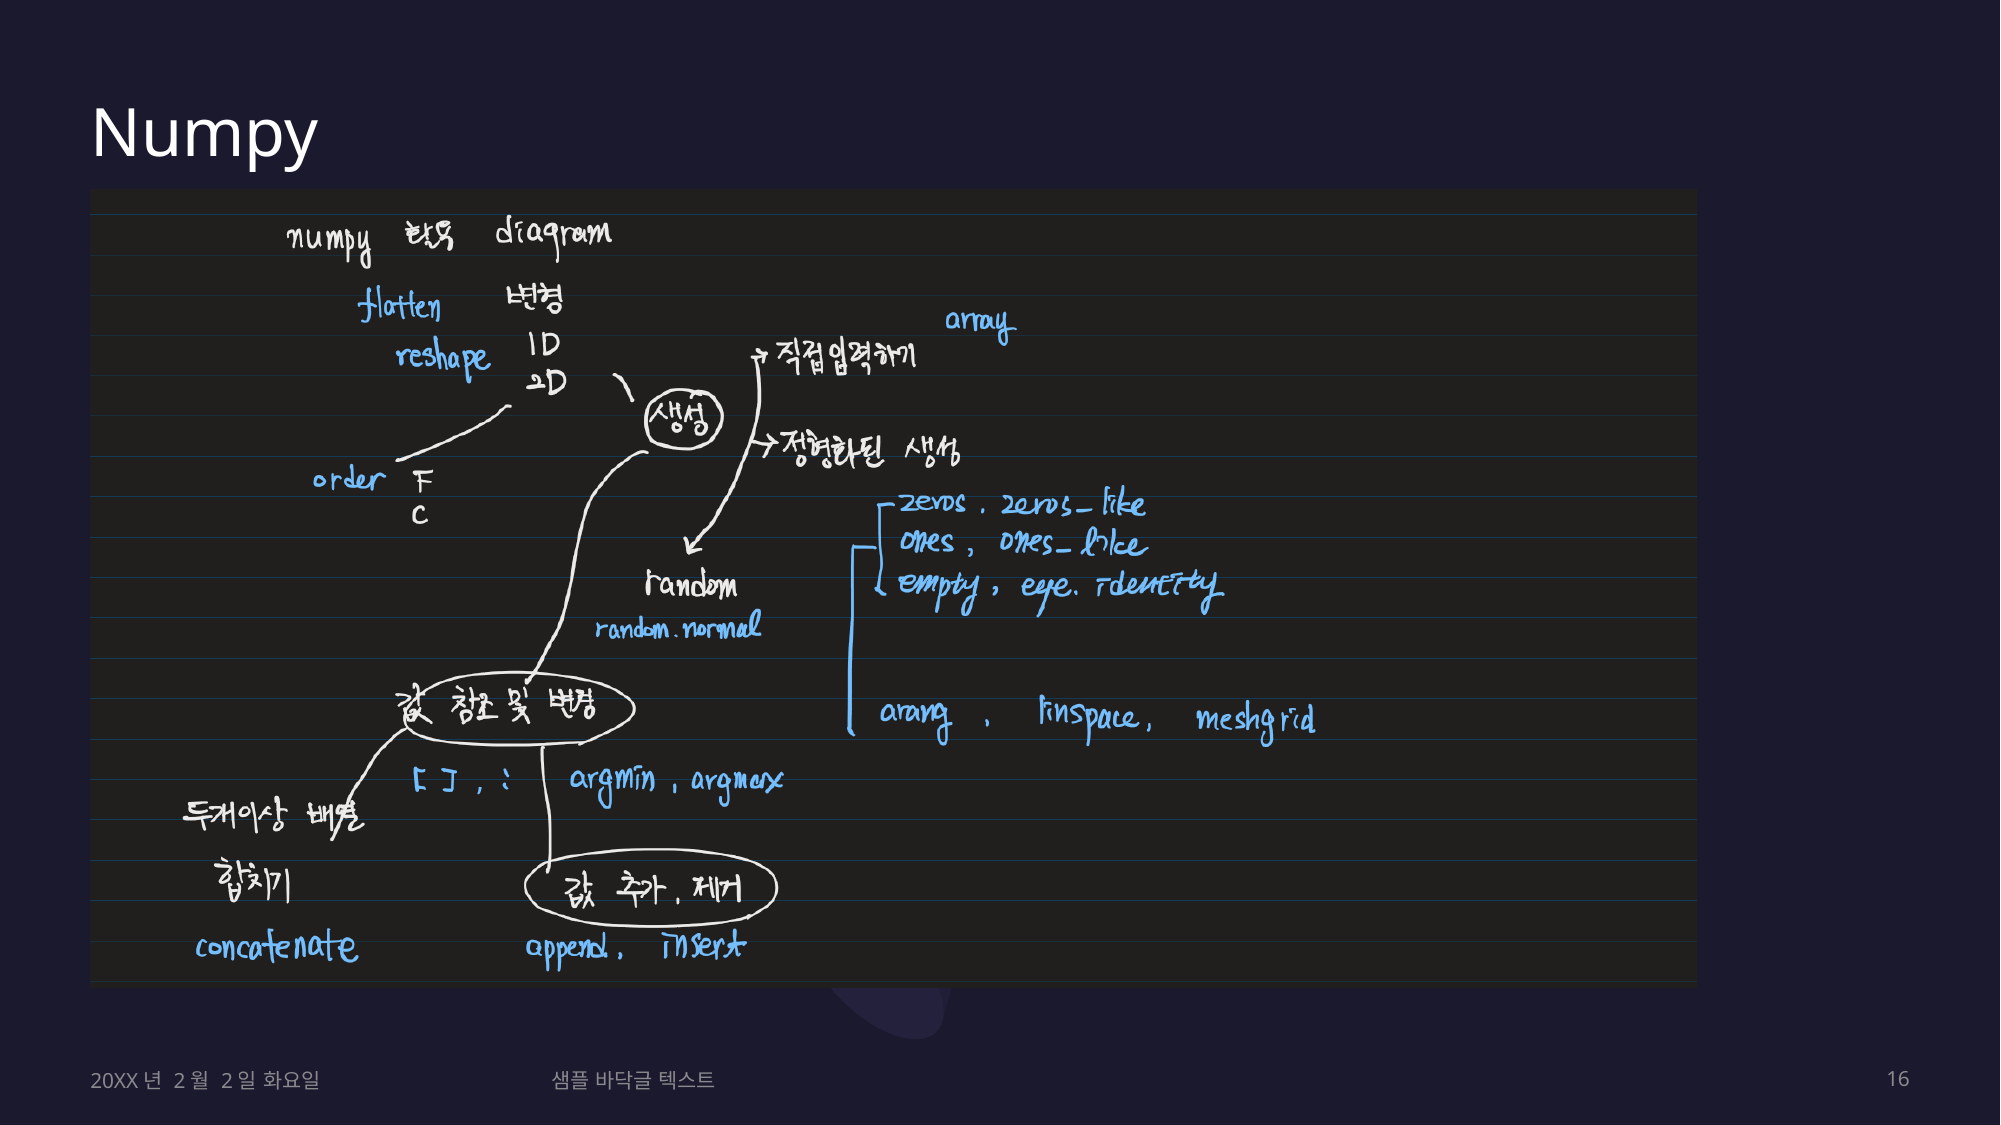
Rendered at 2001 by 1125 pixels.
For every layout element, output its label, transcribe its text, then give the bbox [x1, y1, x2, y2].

slide_number 20XX년 2월 2일 화요일 [90, 1067, 522, 1093]
footer 샘플 바닥글 텍스트 [551, 1067, 1598, 1093]
slide_number 16 [1632, 1067, 1910, 1093]
title Numpy [90, 90, 1910, 252]
picture [90, 189, 1697, 988]
